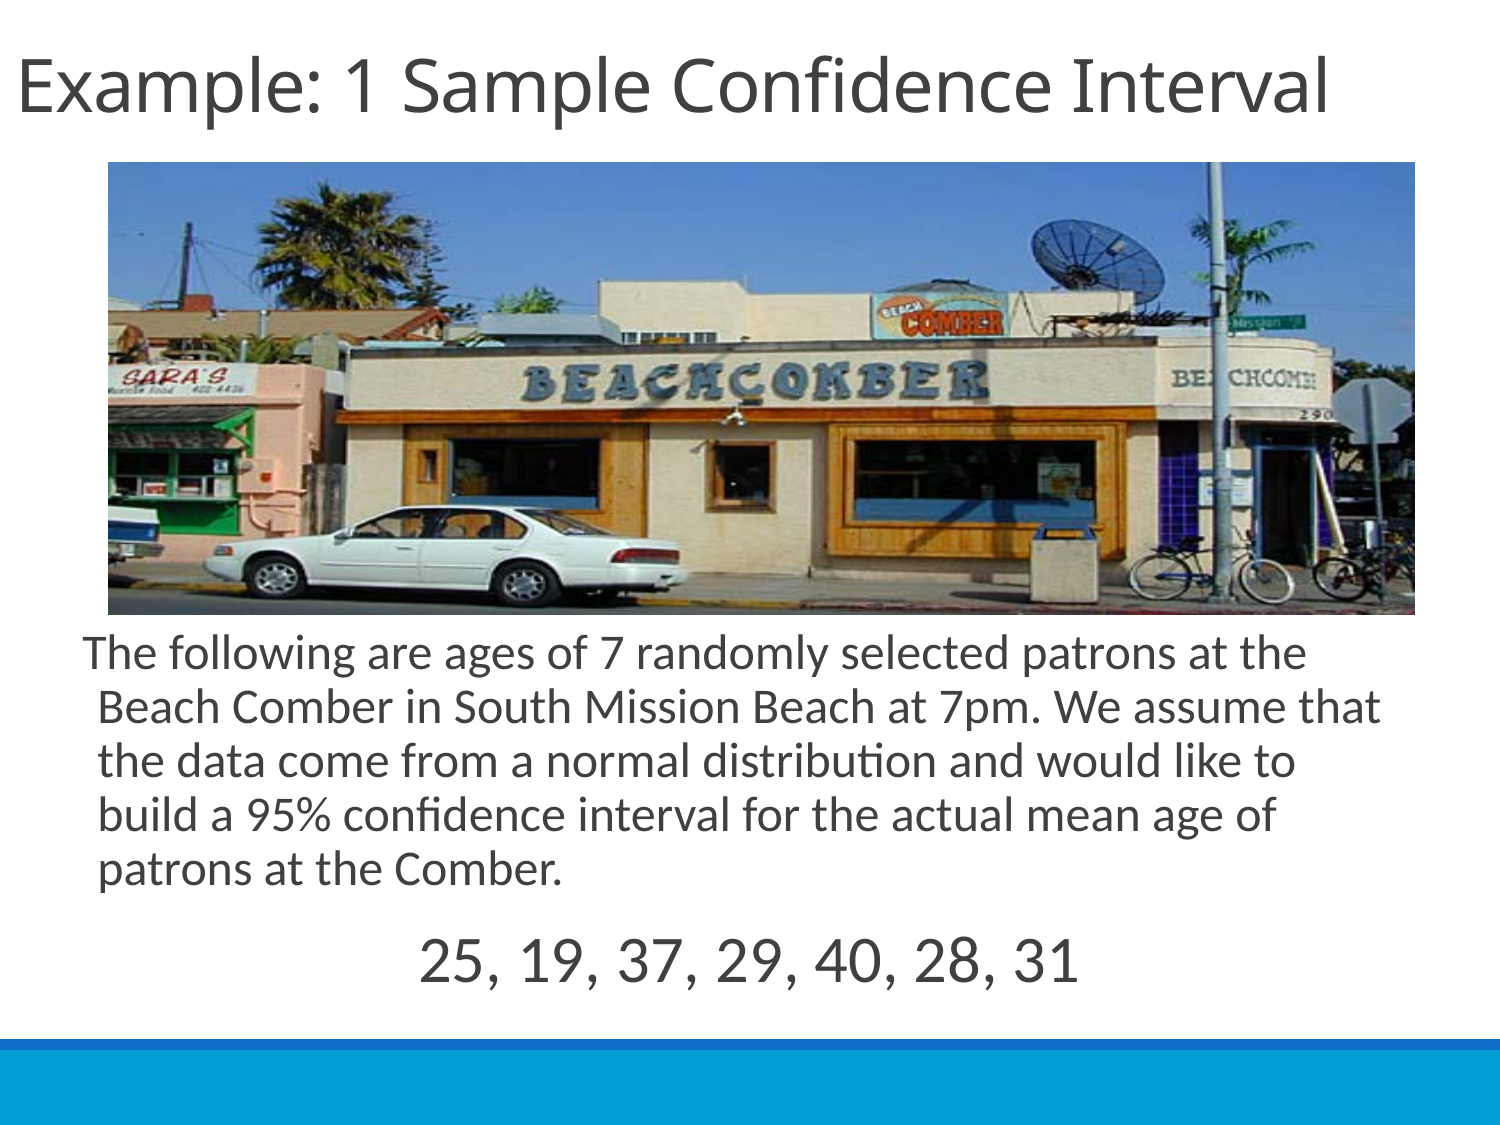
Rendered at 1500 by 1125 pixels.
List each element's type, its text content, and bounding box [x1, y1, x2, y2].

list The following are ages of 7 randomly selected patrons at the Beach Comber in South Mission Beach at 7pm. We assume that the data come from a normal distribution and would like to build a 95% confidence interval for the actual mean age of patrons at the Comber. 25, 19, 37, 29, 40, 28, 31 [67, 618, 1418, 1094]
title Example: 1 Sample Confidence Interval [0, 45, 1500, 174]
picture [108, 162, 1415, 616]
